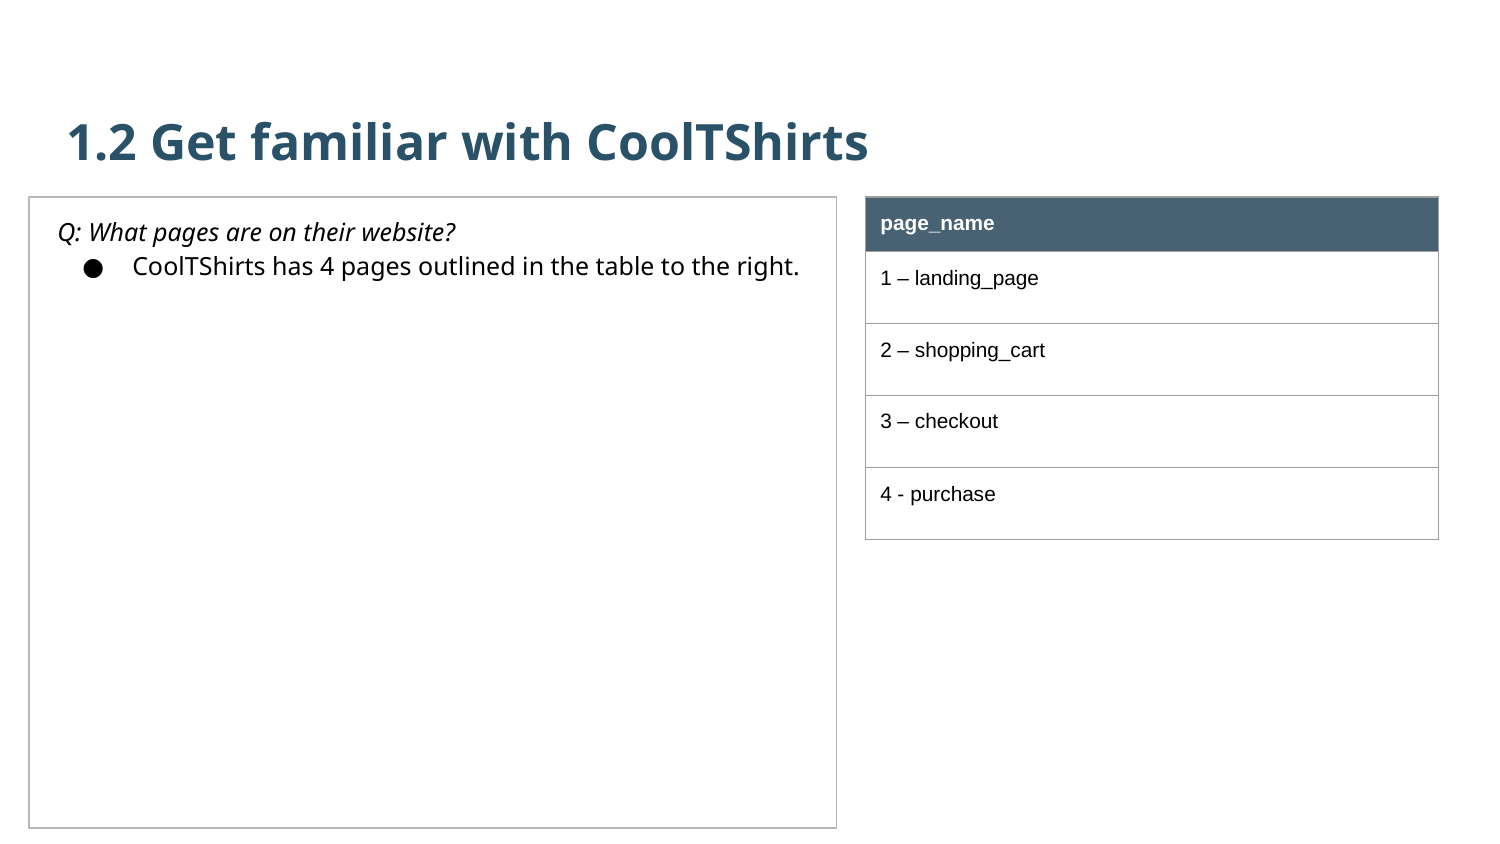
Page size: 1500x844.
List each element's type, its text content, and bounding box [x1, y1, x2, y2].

table_cell 4 - purchase [866, 468, 1438, 539]
table_cell 1 – landing_page [866, 252, 1438, 323]
table_cell 3 – checkout [866, 396, 1438, 467]
table_cell 2 – shopping_cart [866, 324, 1438, 395]
text_box 1.2 Get familiar with CoolTShirts [51, 48, 1449, 186]
text_box Q: What pages are on their website? CoolTShirts has 4 pages outlined in the table to the right. [29, 197, 837, 829]
table_header page_name [866, 198, 1438, 251]
